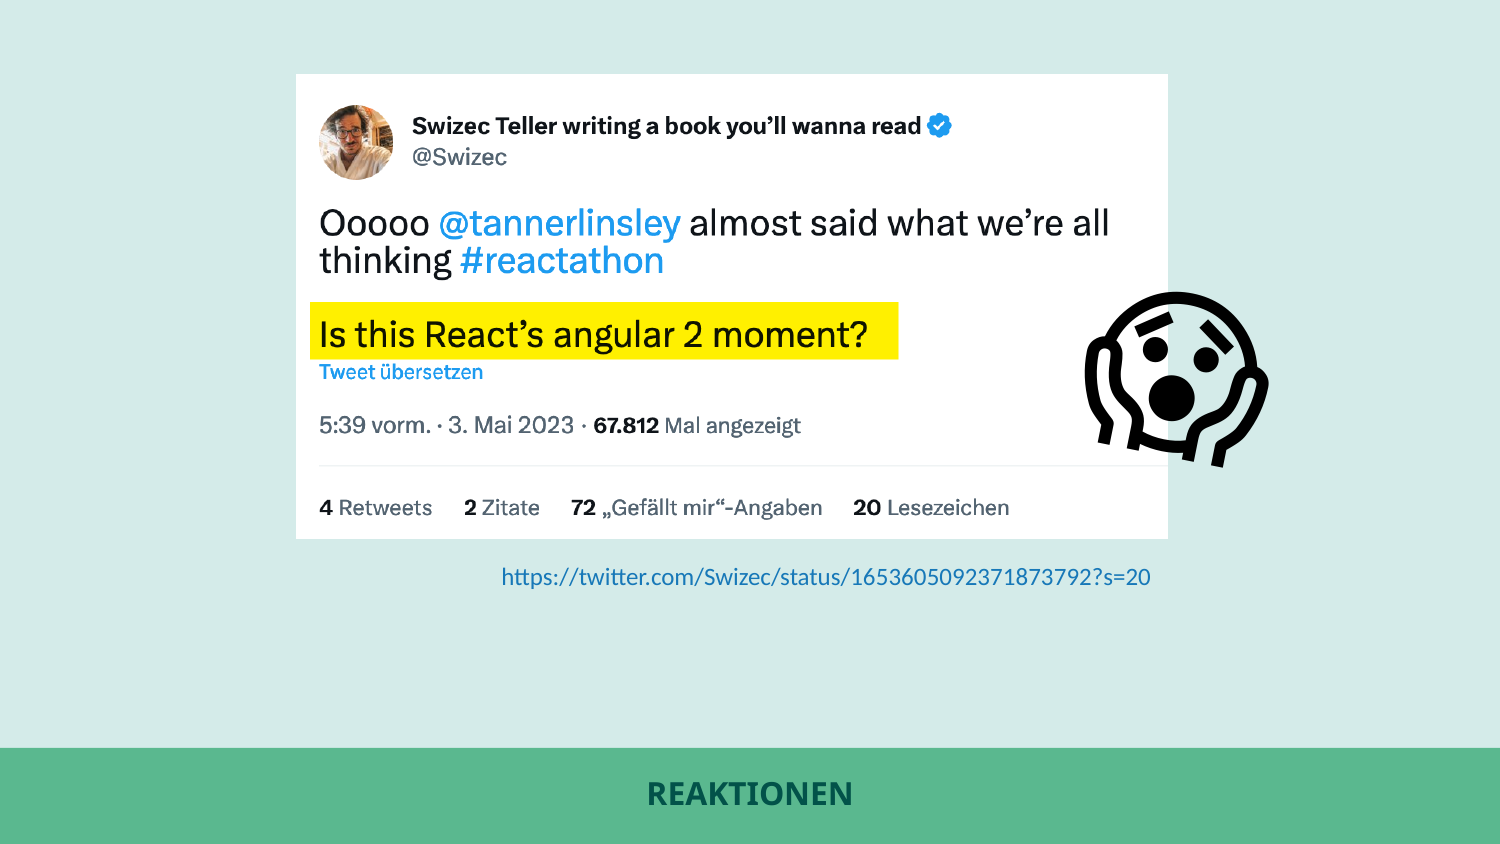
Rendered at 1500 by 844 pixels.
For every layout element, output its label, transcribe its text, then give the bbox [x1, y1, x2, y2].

title ReaktionEn [0, 746, 1500, 844]
text_box https://twitter.com/Swizec/status/1653605092371873792?s=20 [417, 552, 1168, 598]
picture [296, 74, 1168, 540]
text_box 😱 [1168, 244, 1311, 504]
